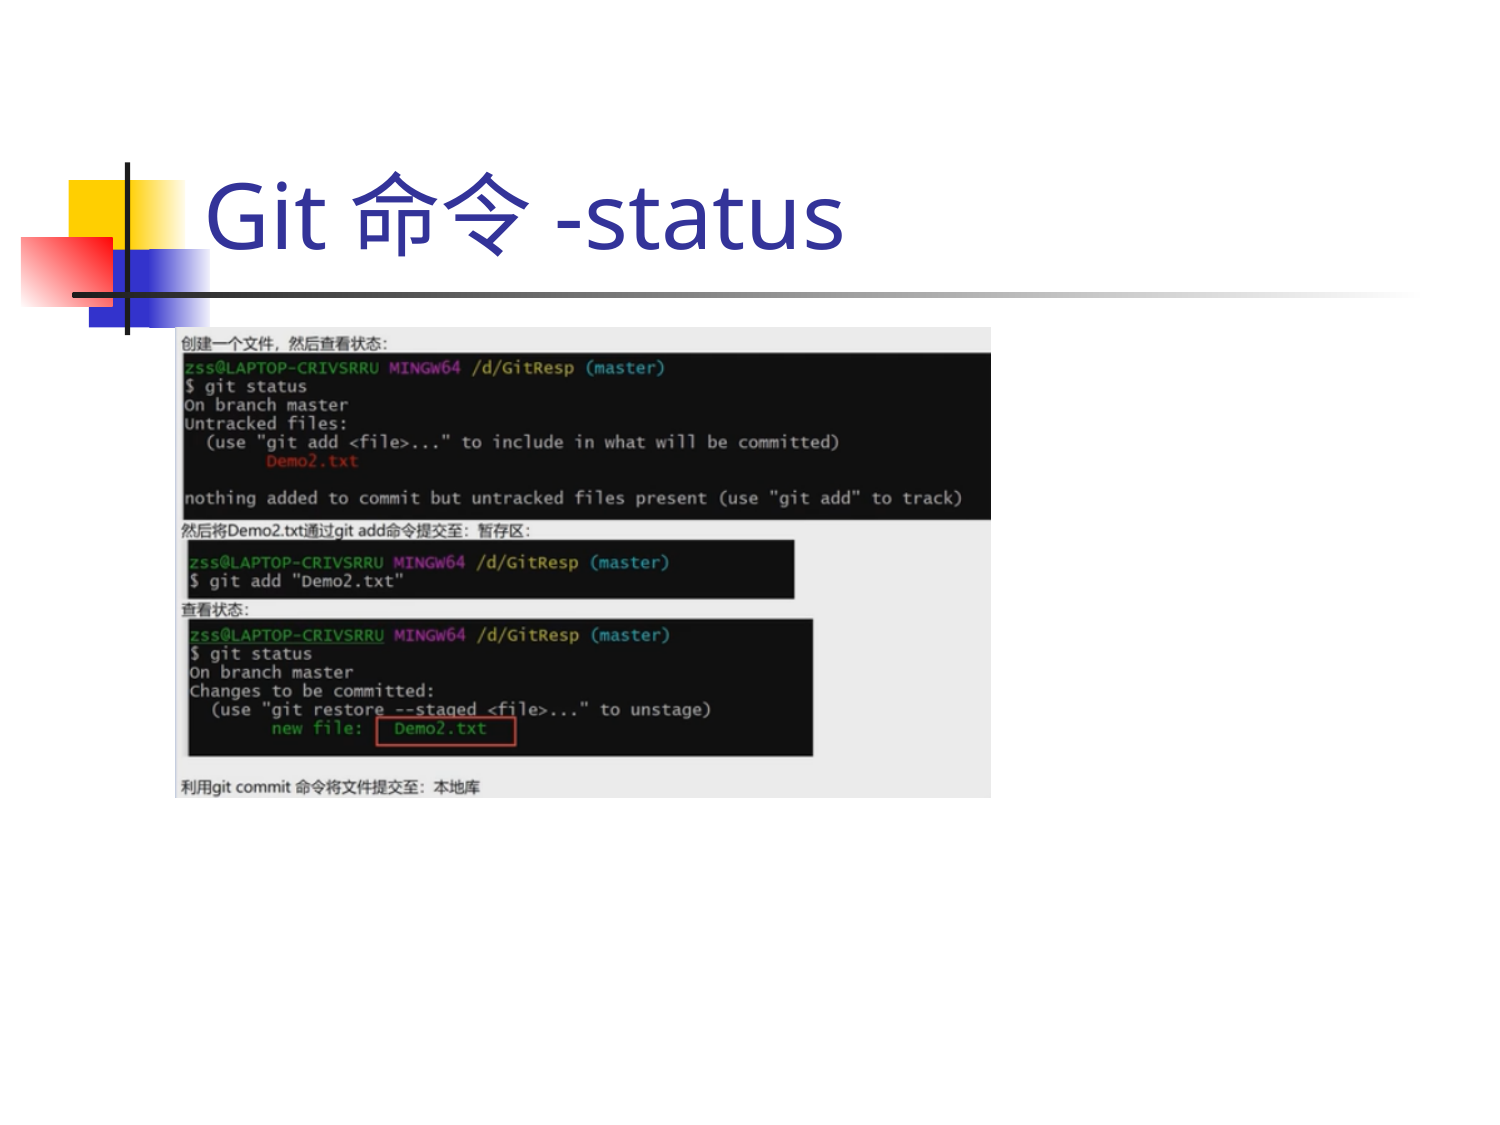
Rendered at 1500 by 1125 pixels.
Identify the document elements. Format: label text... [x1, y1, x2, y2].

picture [175, 327, 991, 798]
text_box [112, 323, 1388, 494]
title Git命令-status [188, 35, 1468, 275]
